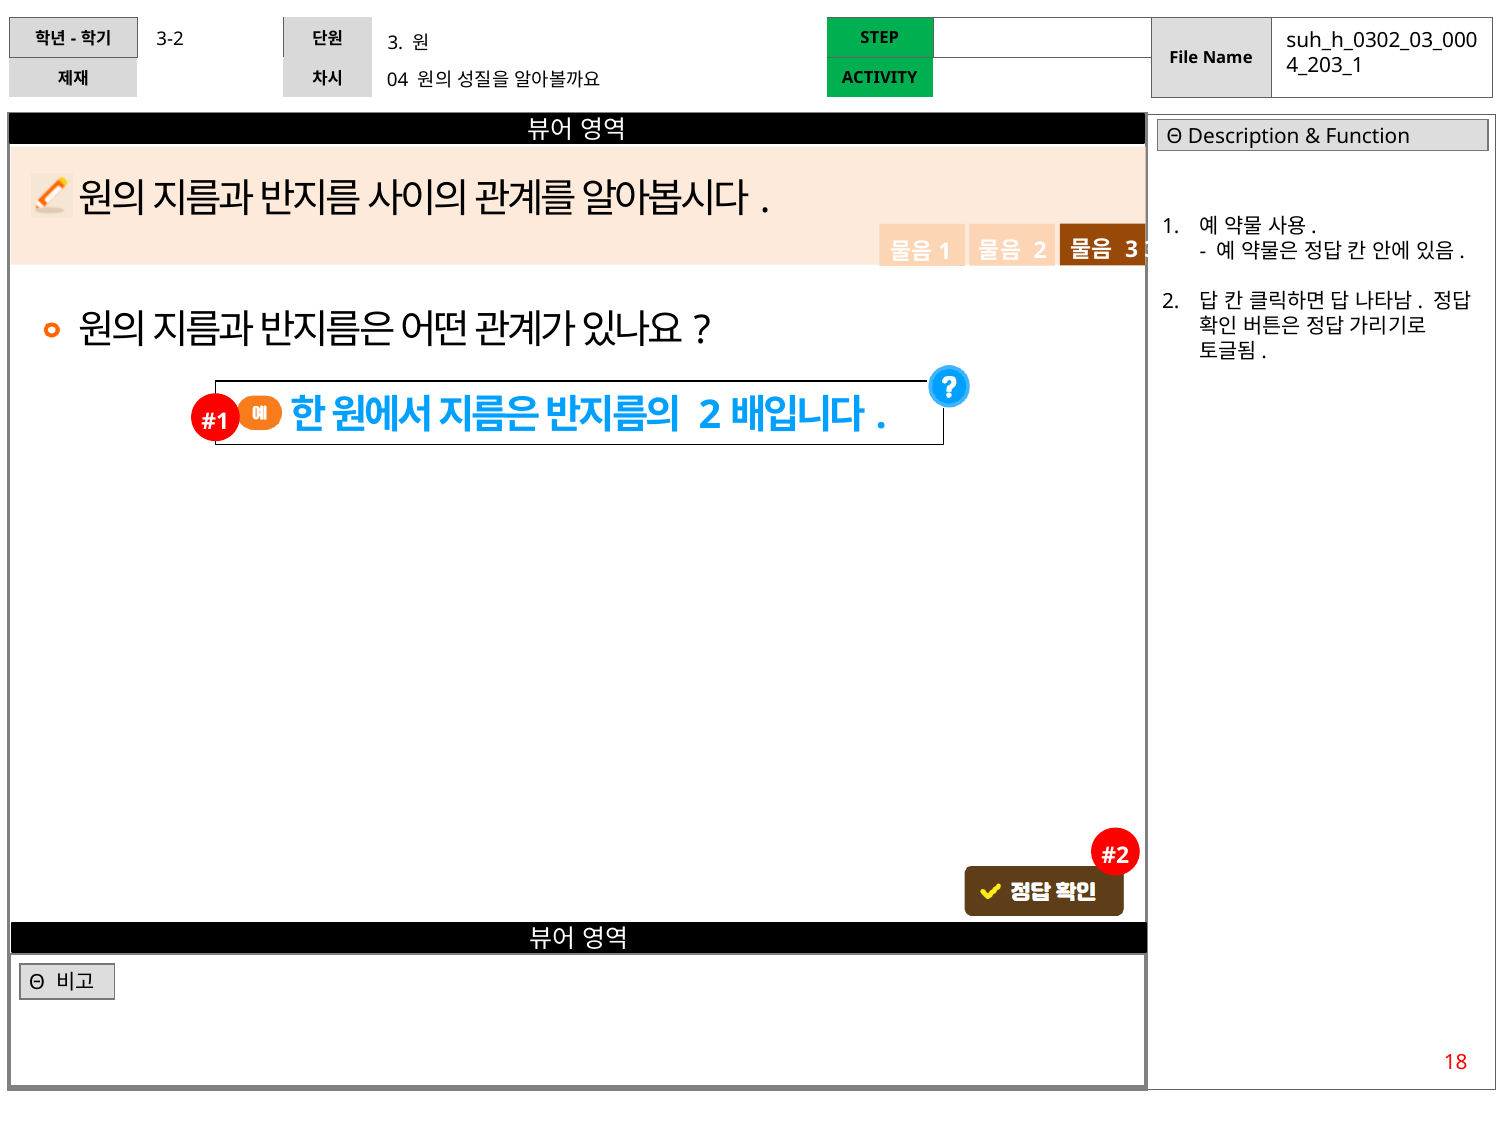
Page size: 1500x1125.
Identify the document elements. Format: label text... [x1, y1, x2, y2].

text_box #1 [189, 391, 210, 443]
text_box #2 [1089, 825, 1142, 874]
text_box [215, 364, 970, 445]
text_box 예 약물 사용. - 예 약물은 정답 칸 안에 있음. 답 칸 클릭하면 답 나타남. 정답 확인 버튼은 정답 가리기로 토글됨. [1147, 154, 1500, 395]
picture [963, 863, 1126, 918]
text_box [9, 145, 1148, 267]
picture [40, 319, 61, 341]
table_header Θ Description & Function [1158, 120, 1487, 150]
text_box 04 원의 성질을 알아볼까요 [372, 60, 821, 96]
text_box 3-2 [141, 18, 284, 55]
text_box 원의 지름과 반지름은 어떤 관계가 있나요? [63, 296, 1134, 359]
text_box suh_h_0302_03_0004_203_1 [1271, 18, 1500, 84]
picture [235, 393, 283, 432]
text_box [875, 213, 1179, 268]
picture [31, 173, 73, 218]
text_box 3. 원 [372, 23, 828, 48]
text_box 원의 지름과 반지름 사이의 관계를 알아봅시다. [63, 165, 1145, 228]
